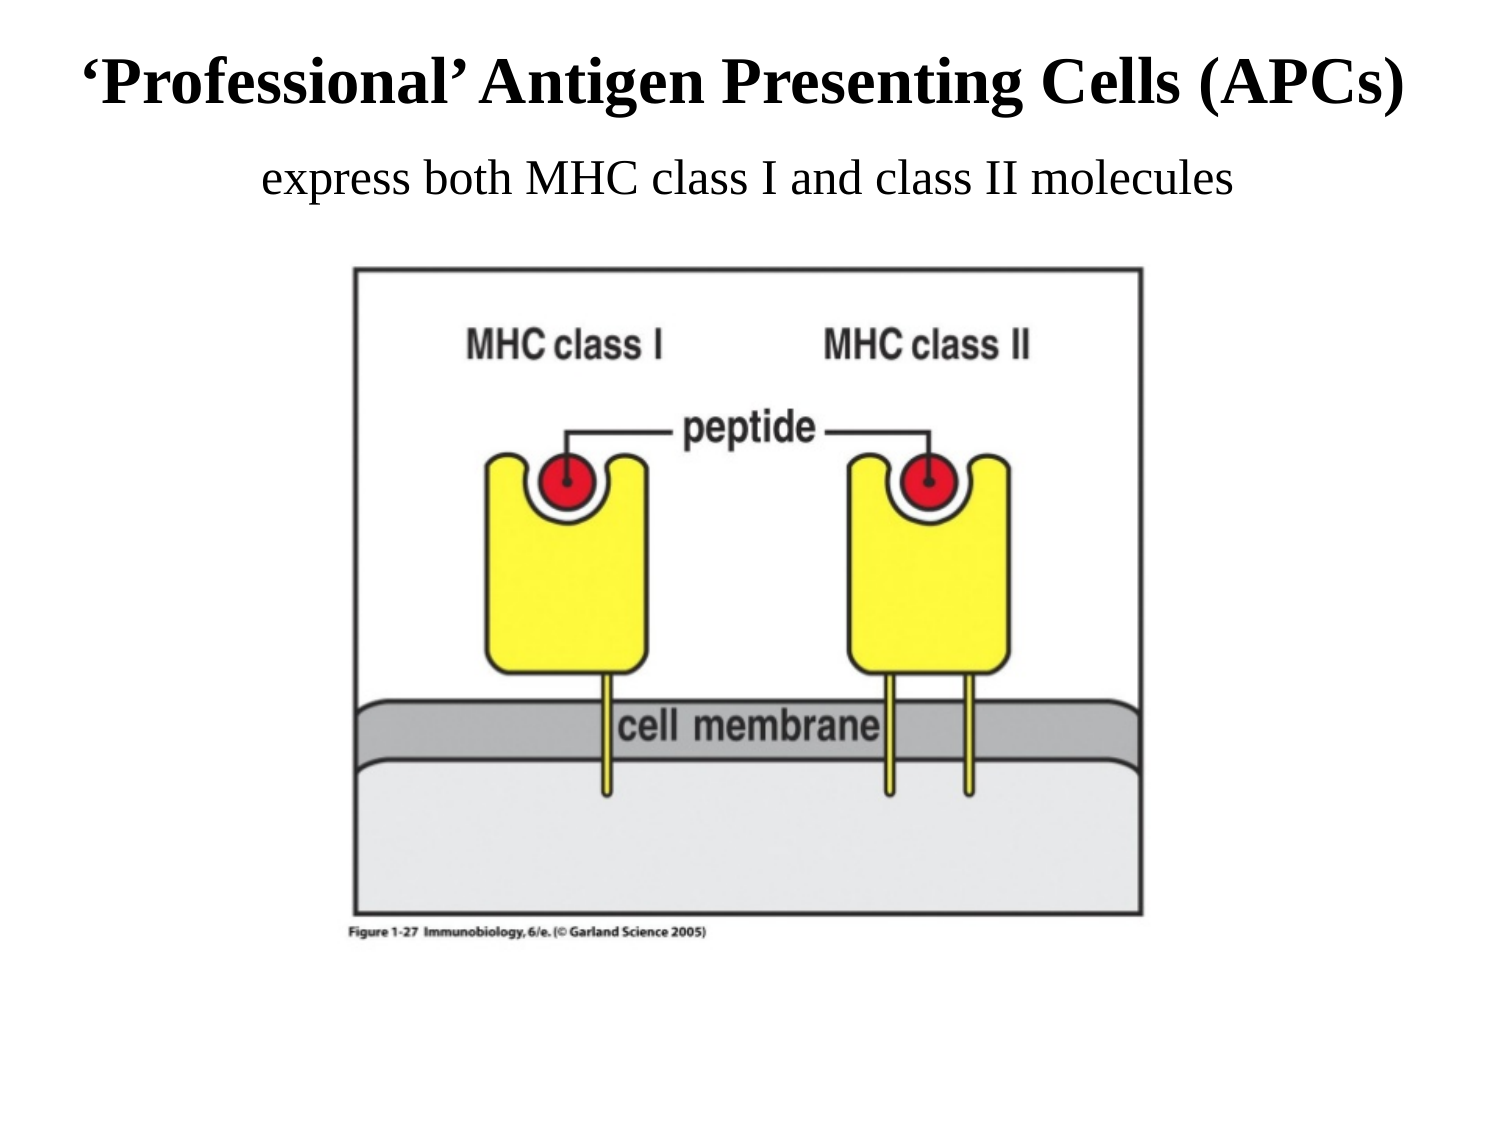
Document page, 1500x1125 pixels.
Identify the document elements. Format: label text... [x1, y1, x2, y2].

text_box express both MHC class I and class II molecules [222, 137, 1273, 213]
picture [337, 226, 1188, 976]
text_box ‘Professional’ Antigen Presenting Cells (APCs) [62, 28, 1425, 124]
